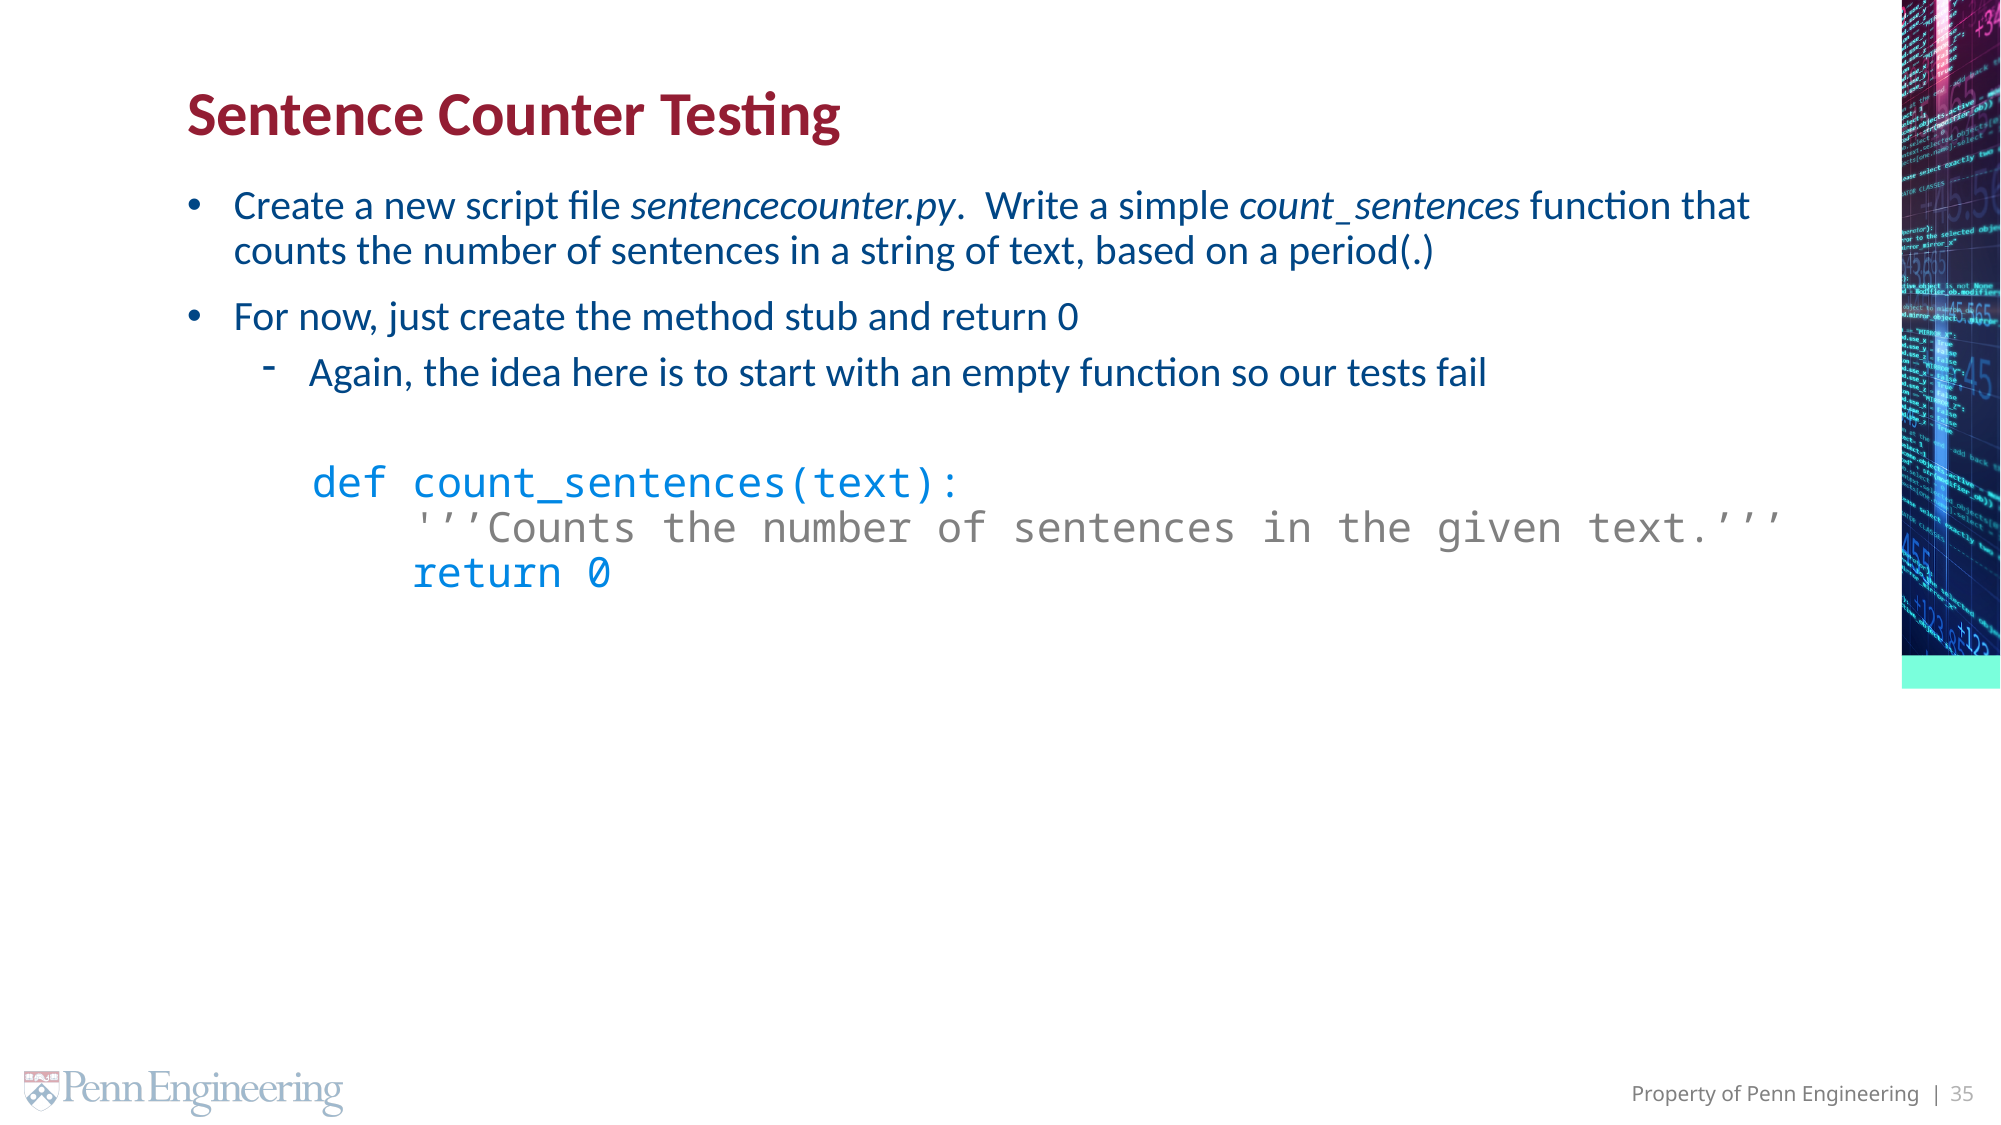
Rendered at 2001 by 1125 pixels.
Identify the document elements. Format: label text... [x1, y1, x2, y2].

picture [1901, 0, 2001, 655]
slide_number 35 [1935, 1065, 2000, 1125]
title Sentence Counter Testing [187, 54, 1871, 176]
list Create a new script file sentencecounter.py. Write a simple count_sentences function that counts the number of sentences in a string of text, based on a period(.) For now, just create the method stub and return 0 Again, the idea here is to start with an empty function so our tests fail def count_sentences(text): '’’Counts the number of sentences in the given text.’’’ return 0 [187, 184, 1871, 868]
